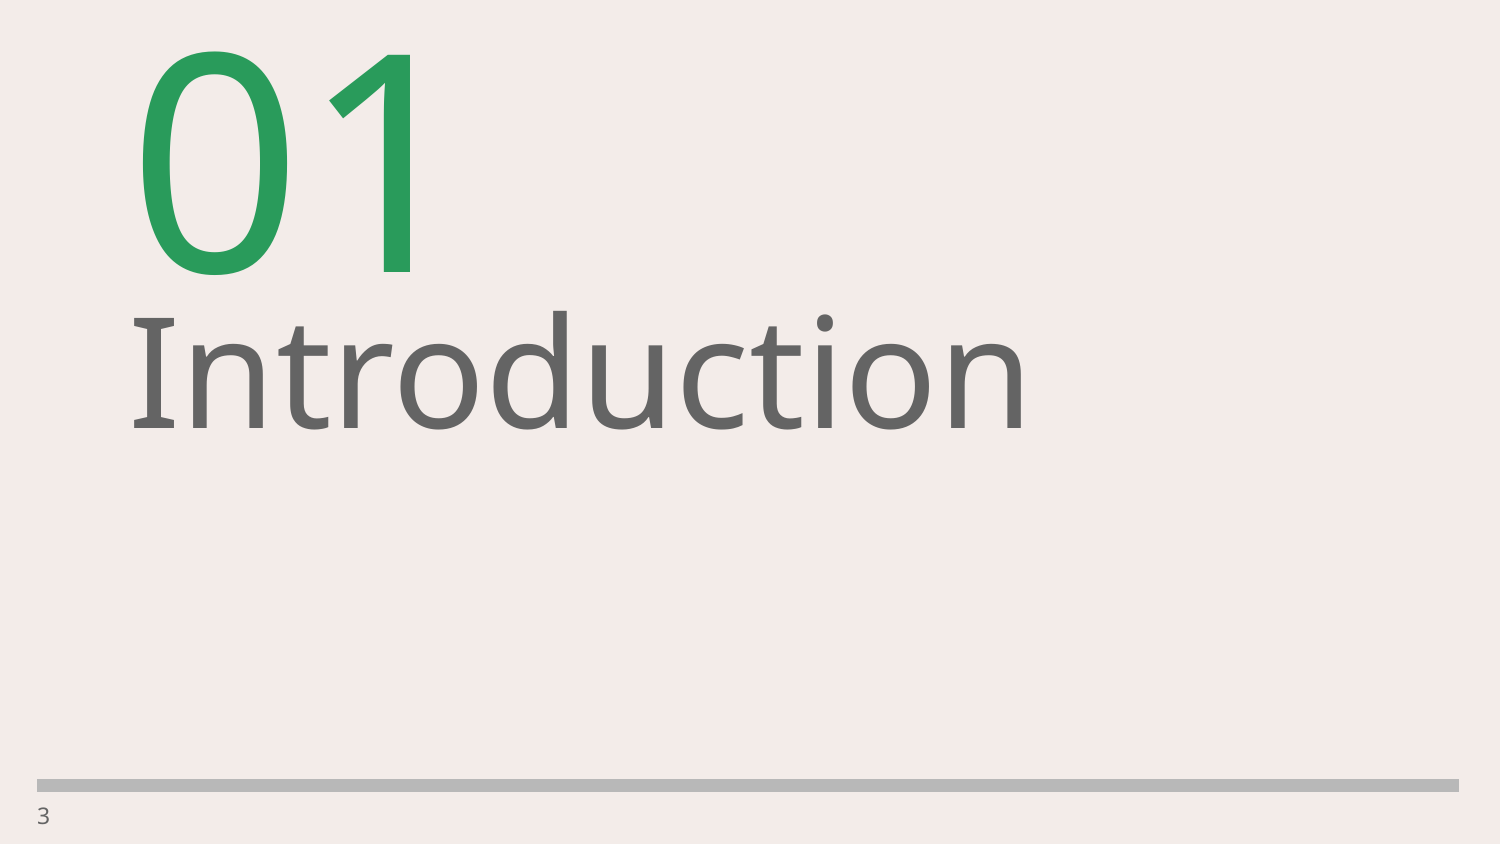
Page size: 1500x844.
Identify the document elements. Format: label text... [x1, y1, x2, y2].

title 01 [128, 31, 1415, 328]
title Introduction [128, 328, 1415, 482]
slide_number ‹#› [37, 801, 112, 830]
